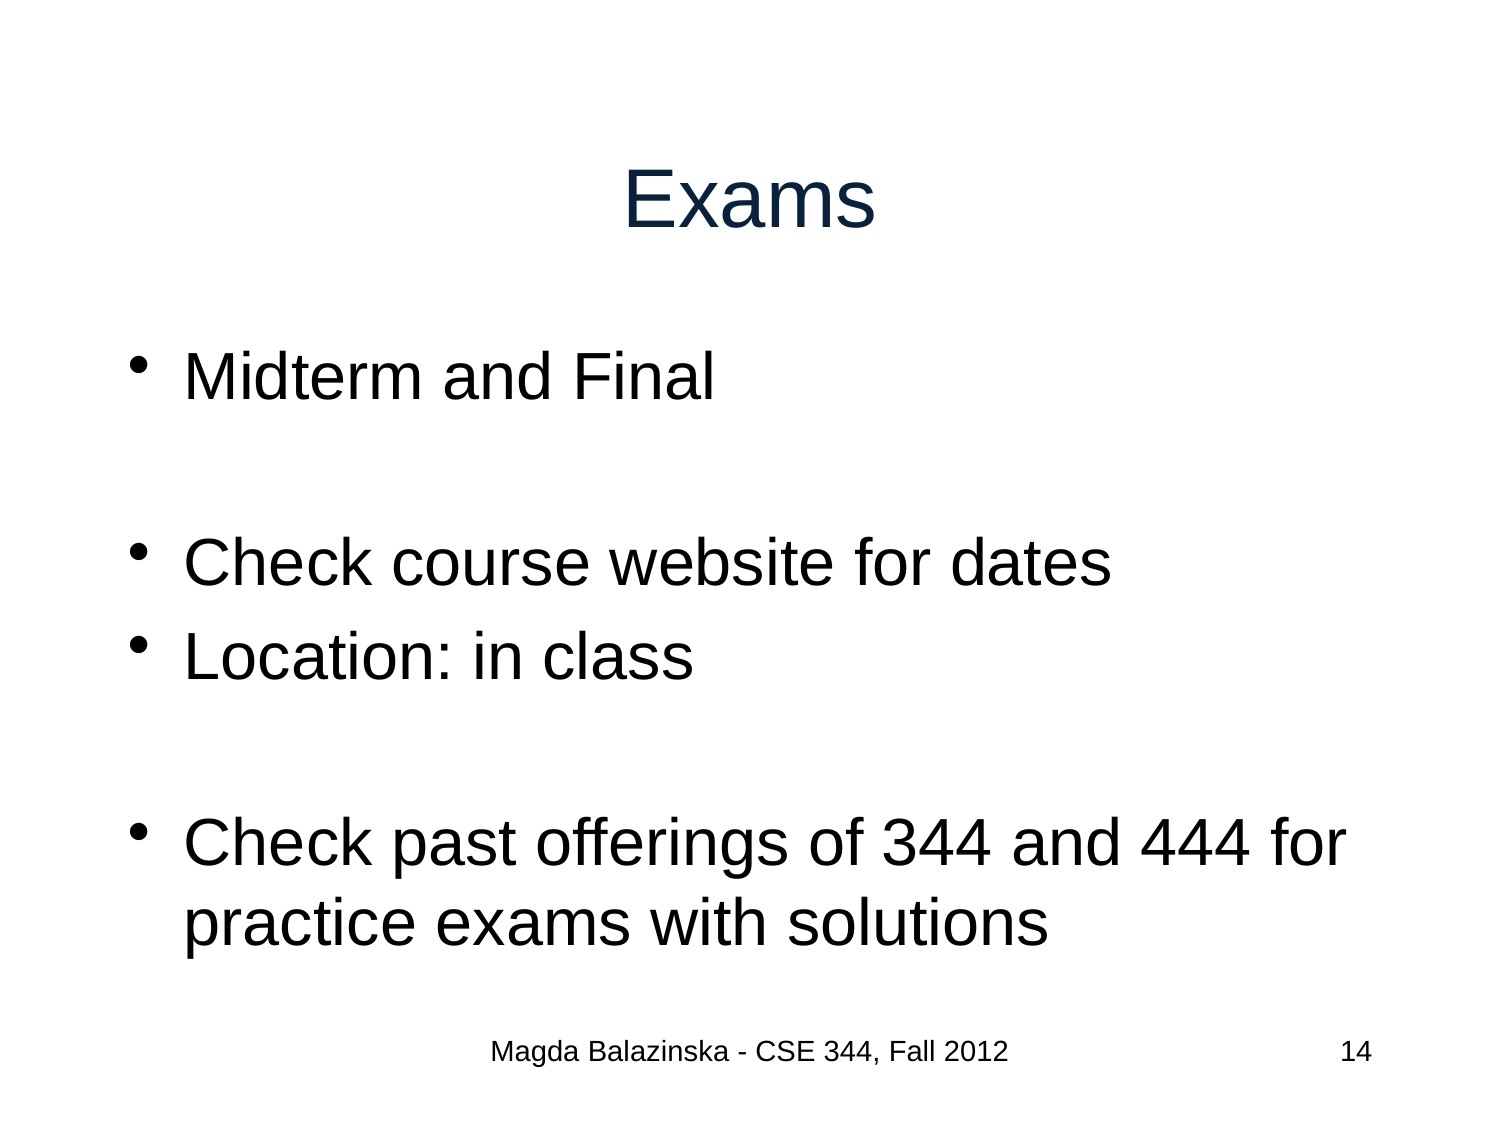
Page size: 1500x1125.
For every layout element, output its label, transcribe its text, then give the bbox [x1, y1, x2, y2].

slide_number 14 [1074, 1024, 1388, 1101]
title Exams [112, 99, 1388, 288]
footer Magda Balazinska - CSE 344, Fall 2012 [474, 1024, 1026, 1101]
list Midterm and Final Check course website for dates Location: in class Check past offerings of 344 and 444 for practice exams with solutions [112, 324, 1388, 1001]
